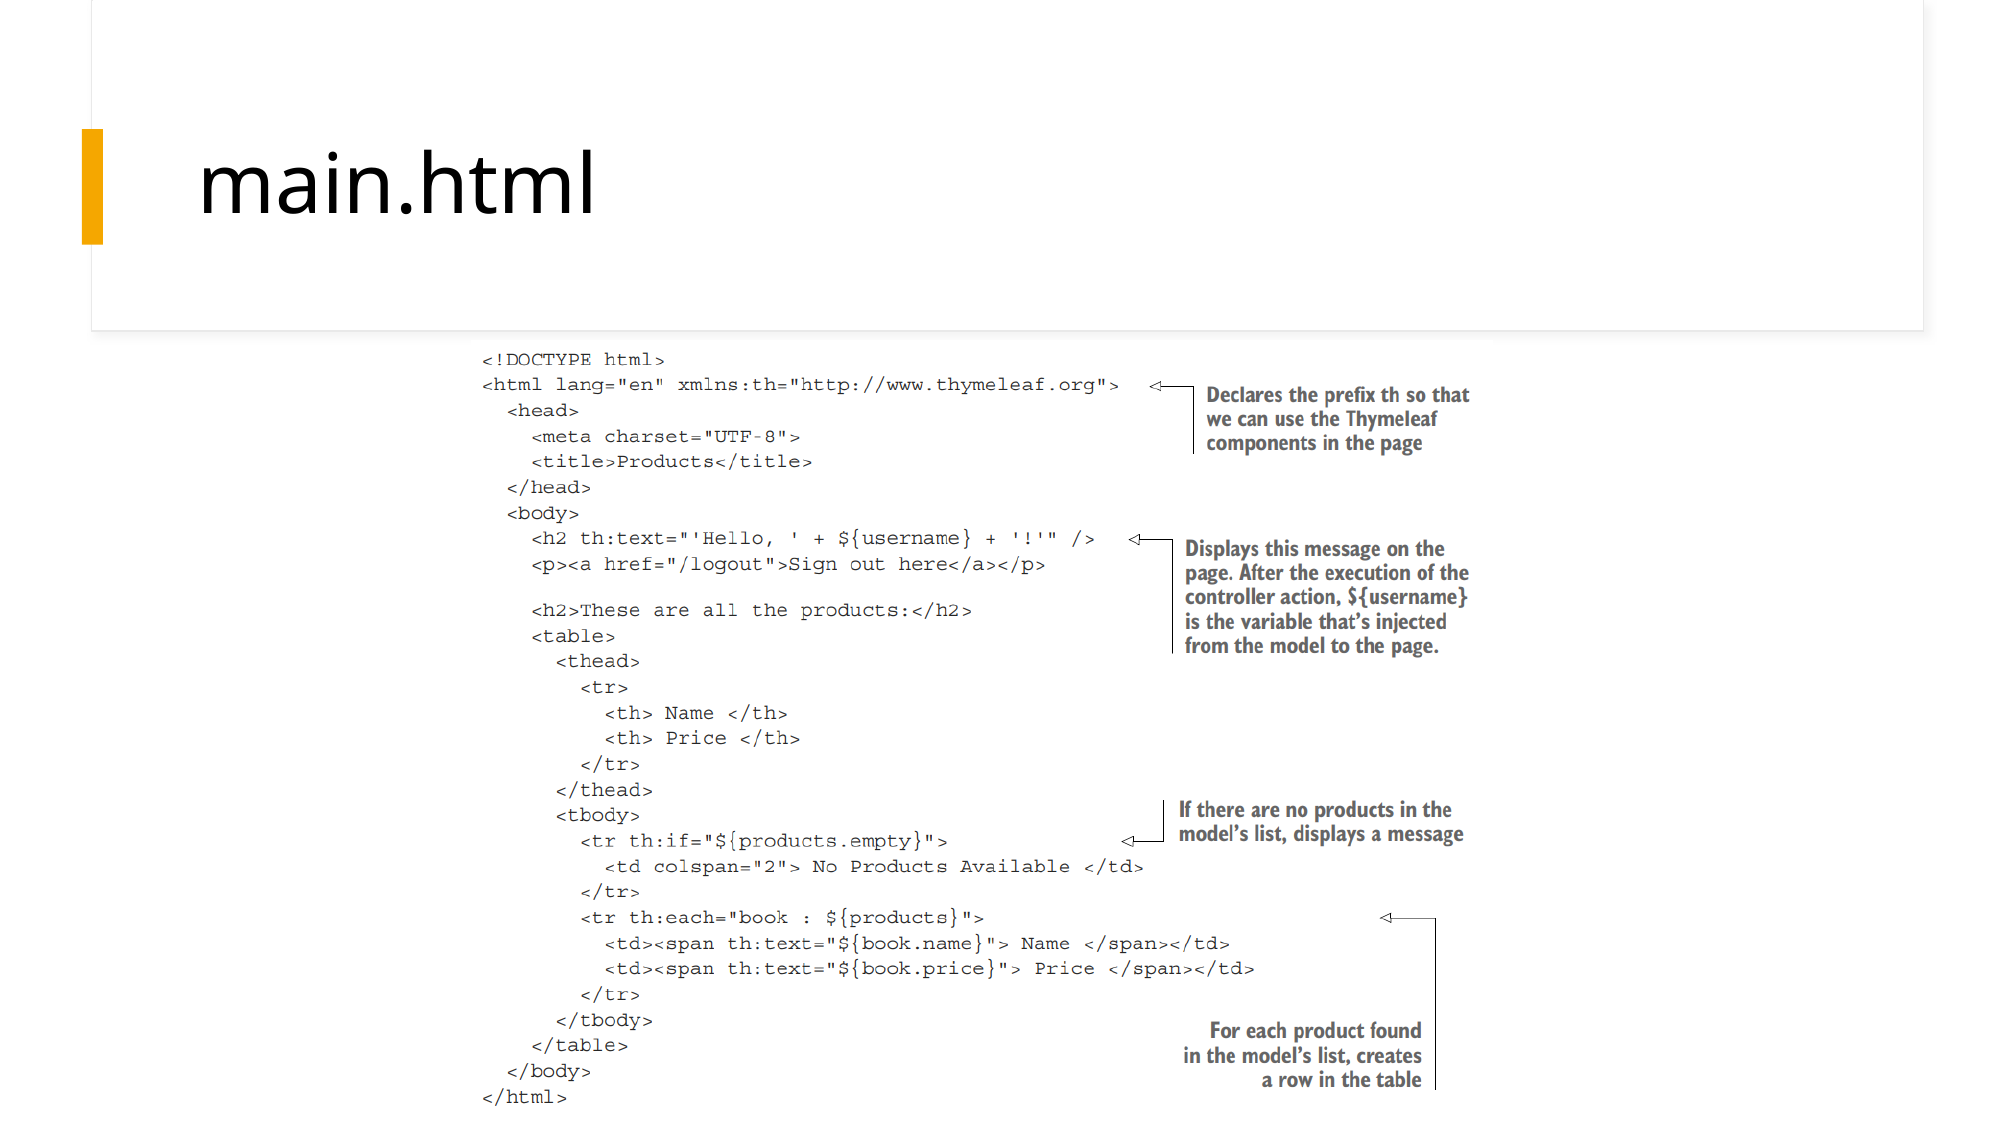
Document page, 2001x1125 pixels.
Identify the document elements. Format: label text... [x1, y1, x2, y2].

picture [471, 340, 1493, 1112]
title main.html [183, 90, 1851, 284]
